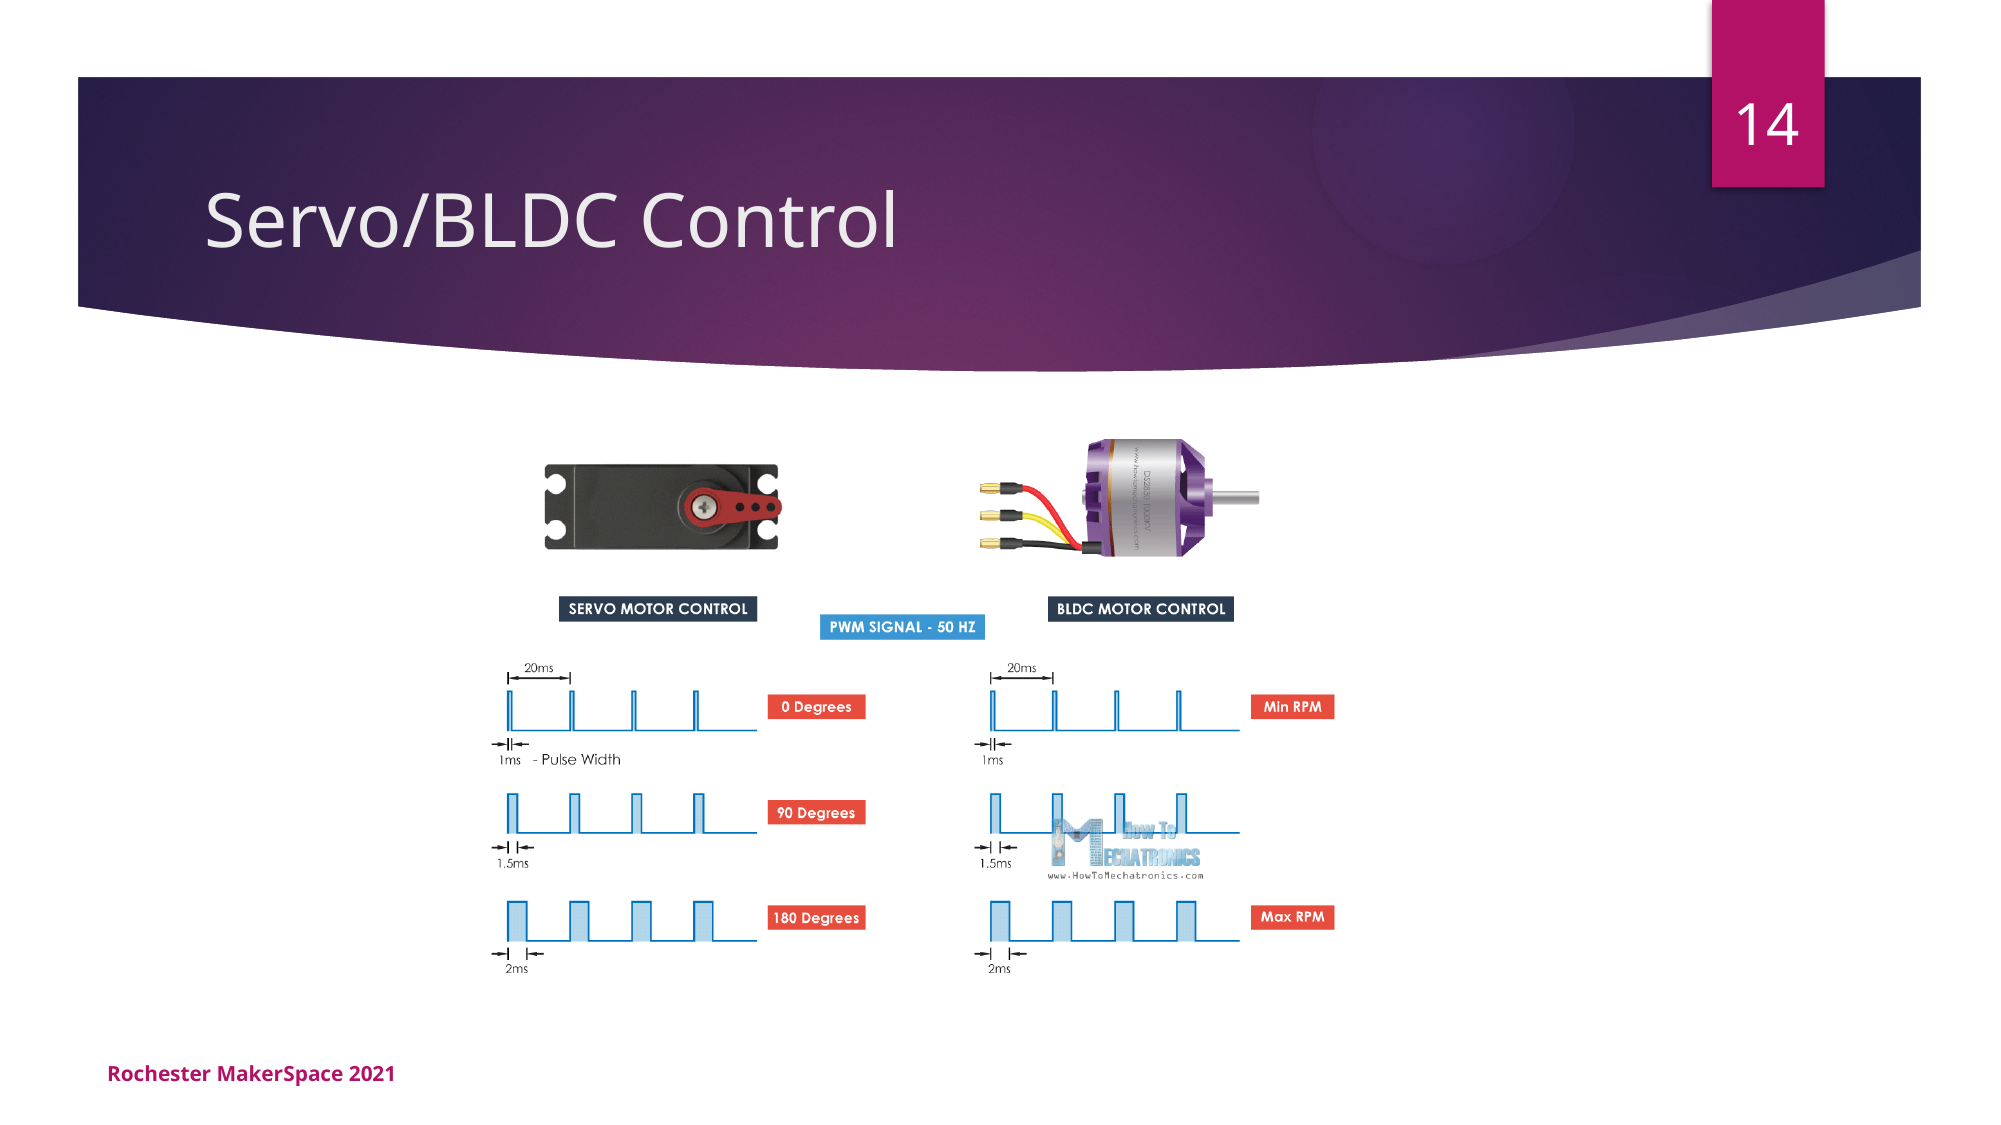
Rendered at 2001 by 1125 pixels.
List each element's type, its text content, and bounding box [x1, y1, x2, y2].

title Servo/BLDC Control [189, 159, 1627, 276]
footer Rochester MakerSpace 2021 [92, 1048, 726, 1099]
slide_number 14 [1698, 48, 1836, 175]
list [471, 426, 1356, 988]
